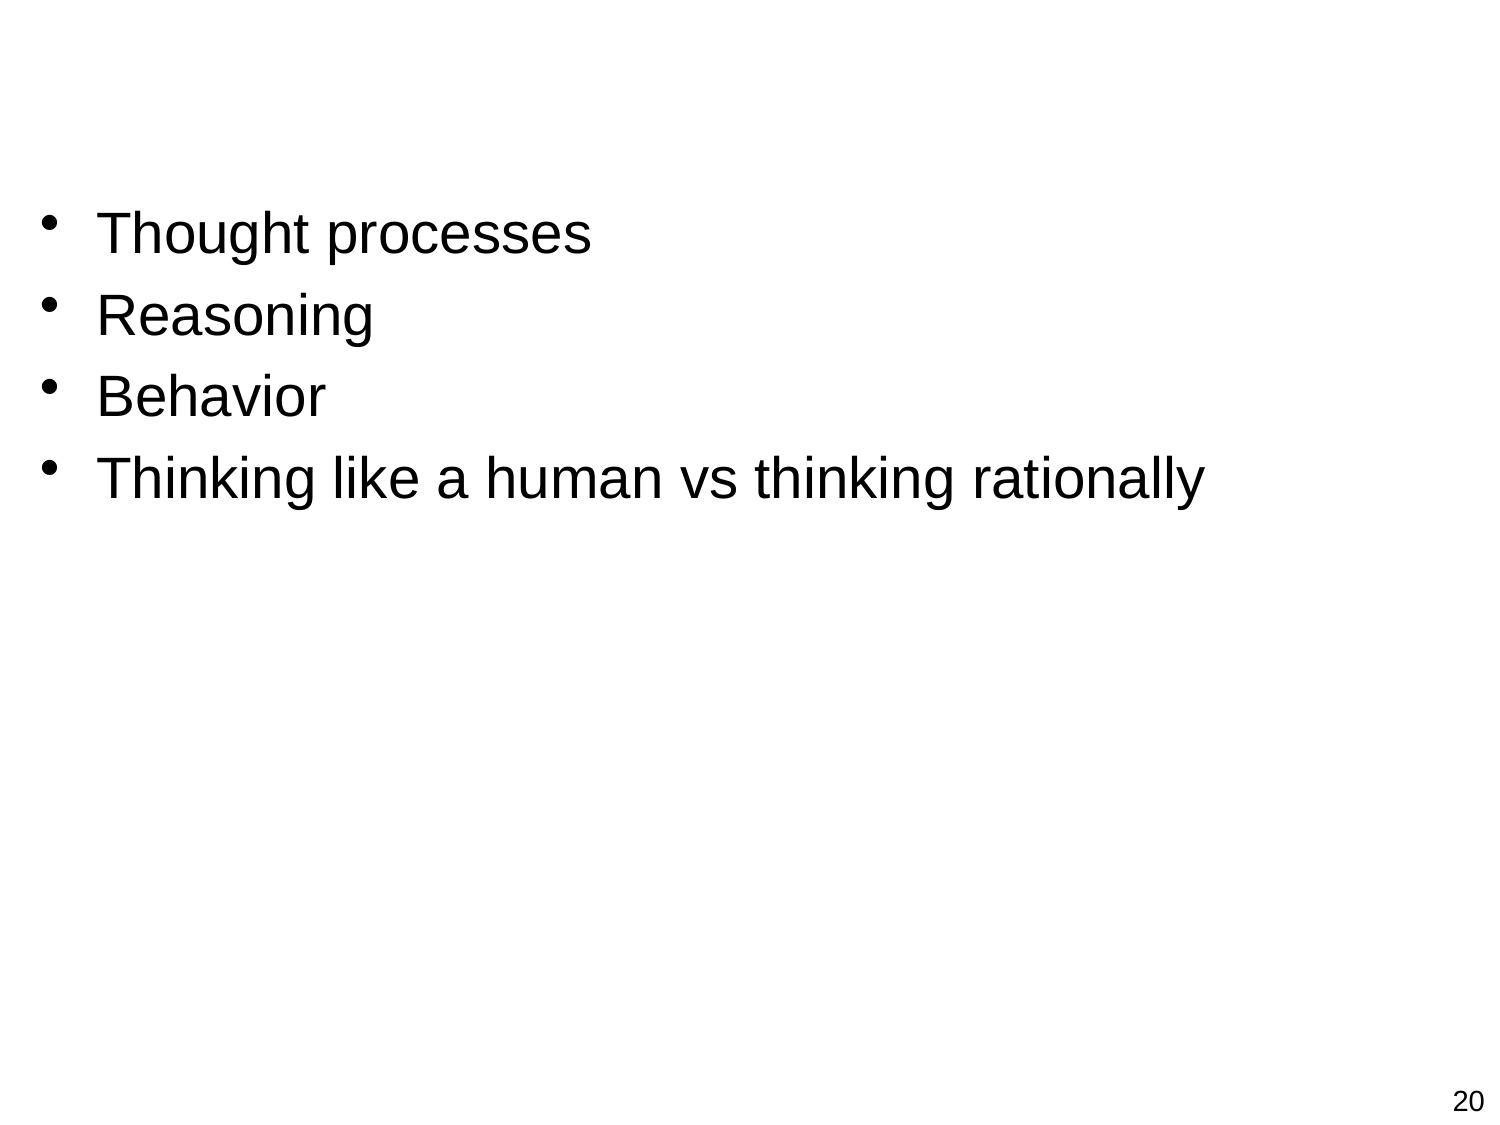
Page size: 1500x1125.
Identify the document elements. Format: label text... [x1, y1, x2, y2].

list Thought processes Reasoning Behavior Thinking like a human vs thinking rationally [24, 187, 1476, 1063]
slide_number 20 [1424, 1074, 1500, 1125]
